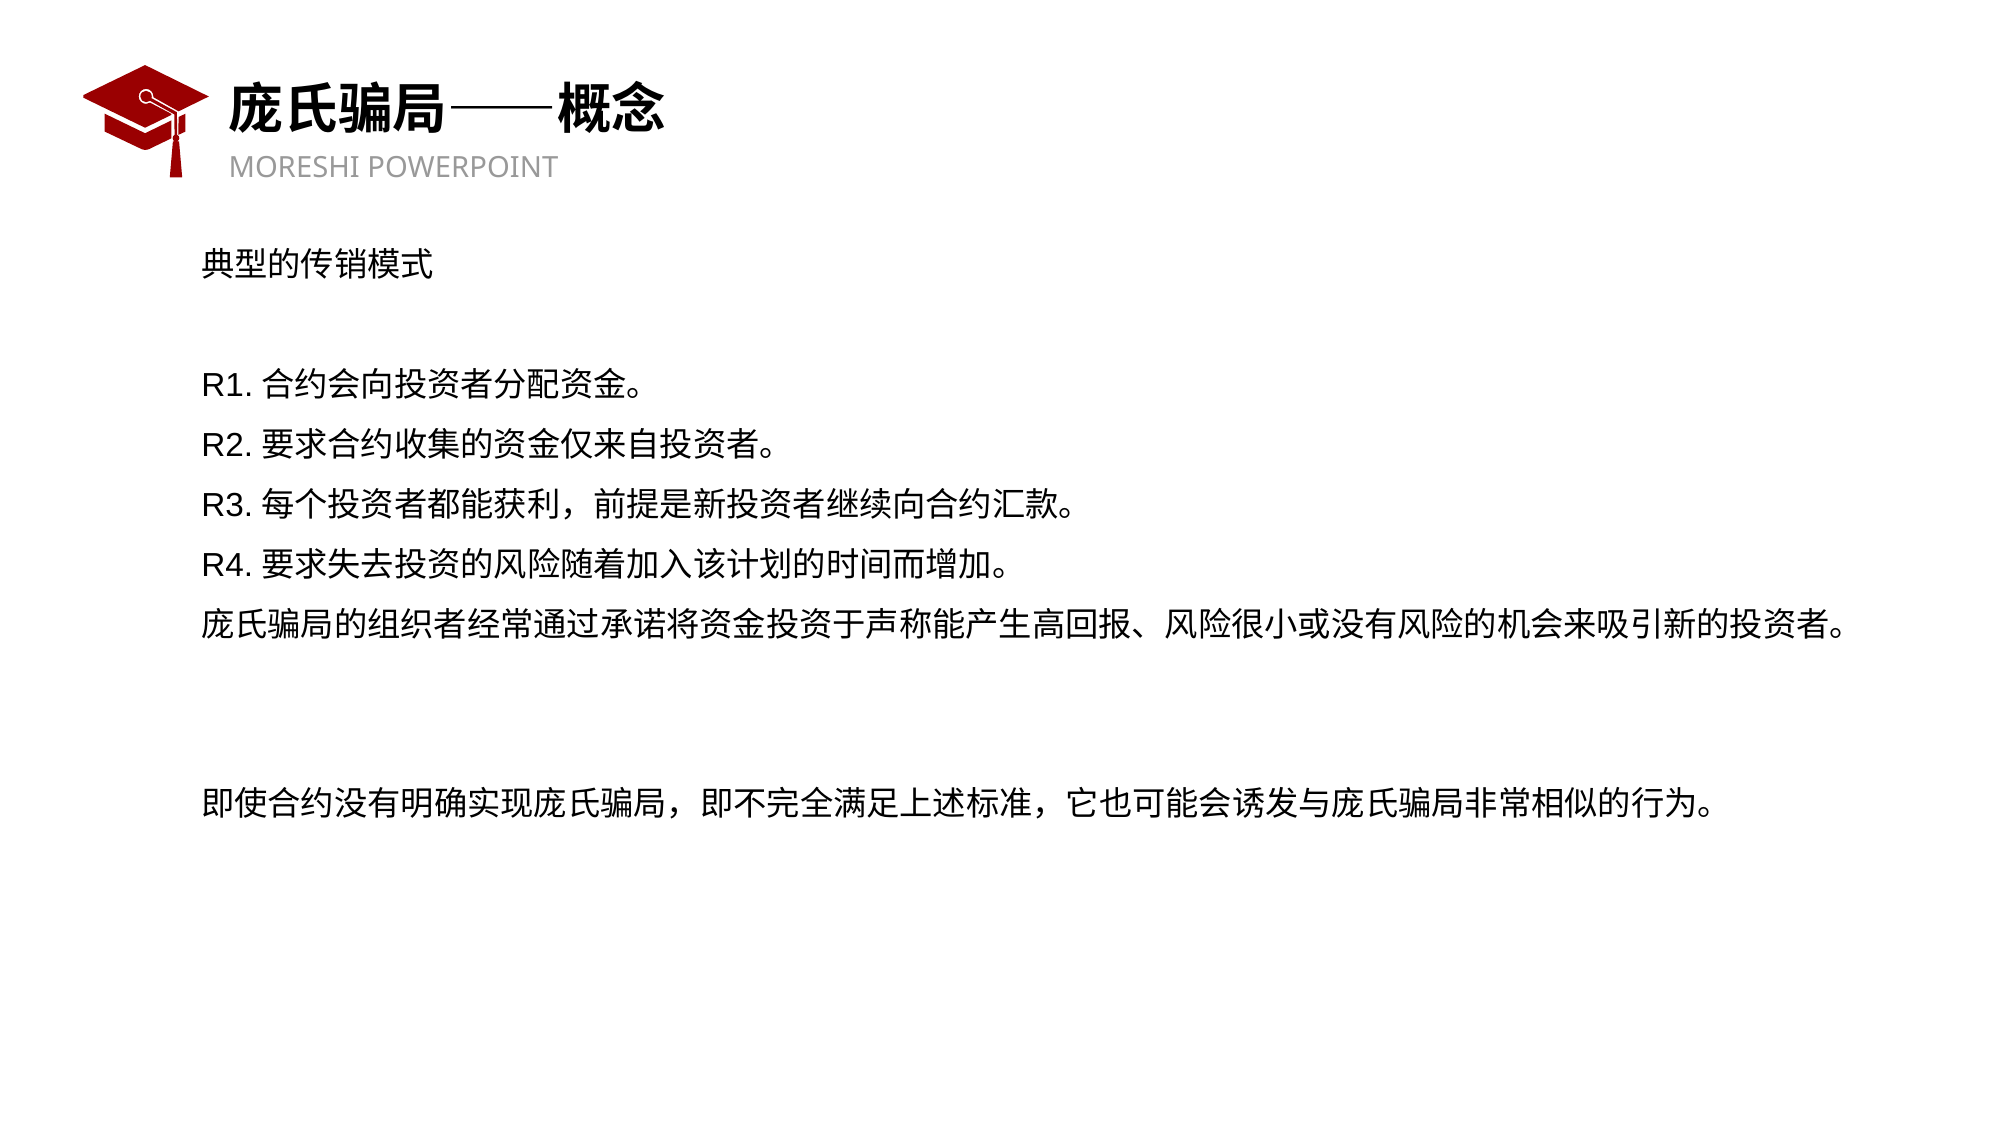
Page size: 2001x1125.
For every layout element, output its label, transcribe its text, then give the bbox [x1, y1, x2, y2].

title 庞氏骗局——概念 [213, 55, 729, 168]
text_box 典型的传销模式 R1.合约会向投资者分配资金。 R2.要求合约收集的资金仅来自投资者。 R3.每个投资者都能获利，前提是新投资者继续向合约汇款。 R4.要求失去投资的风险随着加入该计划的时间而增加。 庞氏骗局的组织者经常通过承诺将资金投资于声称能产生高回报、风险很小或没有风险的机会来吸引新的投资者。 即使合约没有明确实现庞氏骗局，即不完全满足上述标准，它也可能会诱发与庞氏骗局非常相似的行为。 [111, 216, 1888, 830]
